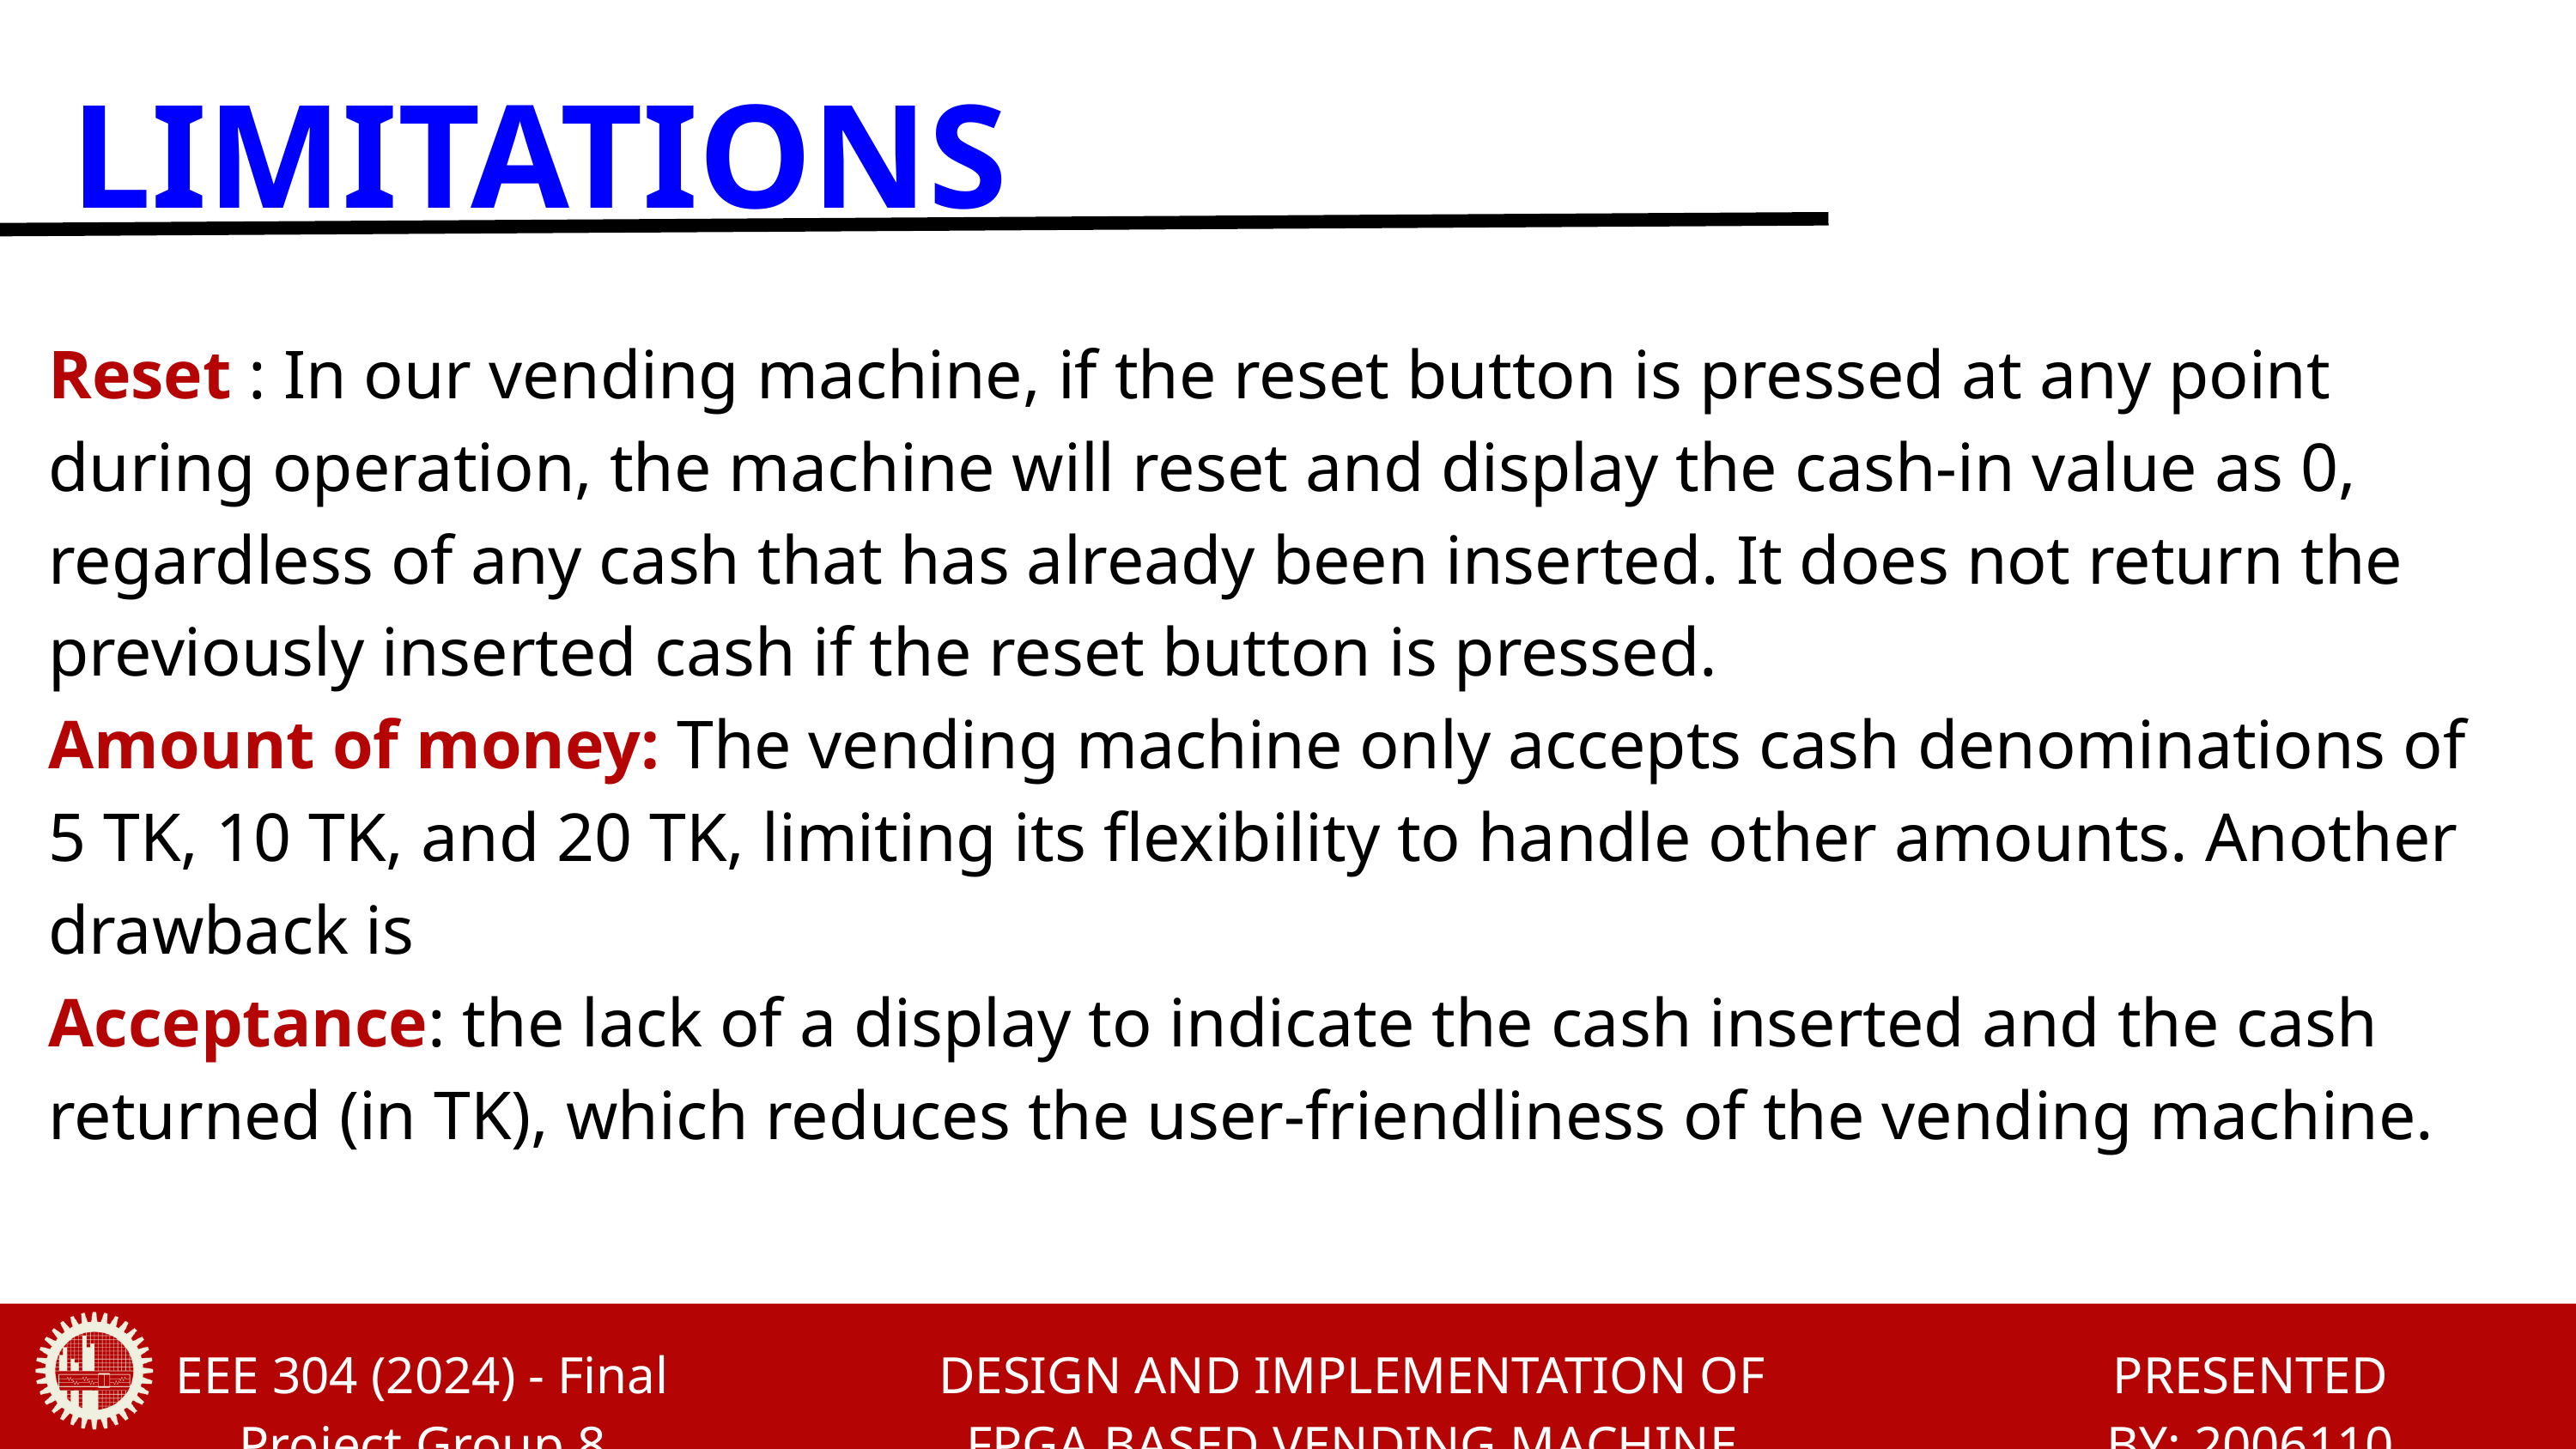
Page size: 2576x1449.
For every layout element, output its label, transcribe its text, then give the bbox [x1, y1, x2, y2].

text_box Reset : In our vending machine, if the reset button is pressed at any point during operation, the machine will reset and display the cash-in value as 0, regardless of any cash that has already been inserted. It does not return the previously inserted cash if the reset button is pressed. Amount of money: The vending machine only accepts cash denominations of 5 TK, 10 TK, and 20 TK, limiting its flexibility to handle other amounts. Another drawback is Acceptance: the lack of a display to indicate the cash inserted and the cash returned (in TK), which reduces the user-friendliness of the vending machine. [48, 223, 2469, 1153]
text_box LIMITATIONS [0, 36, 1183, 237]
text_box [0, 1303, 2576, 1449]
